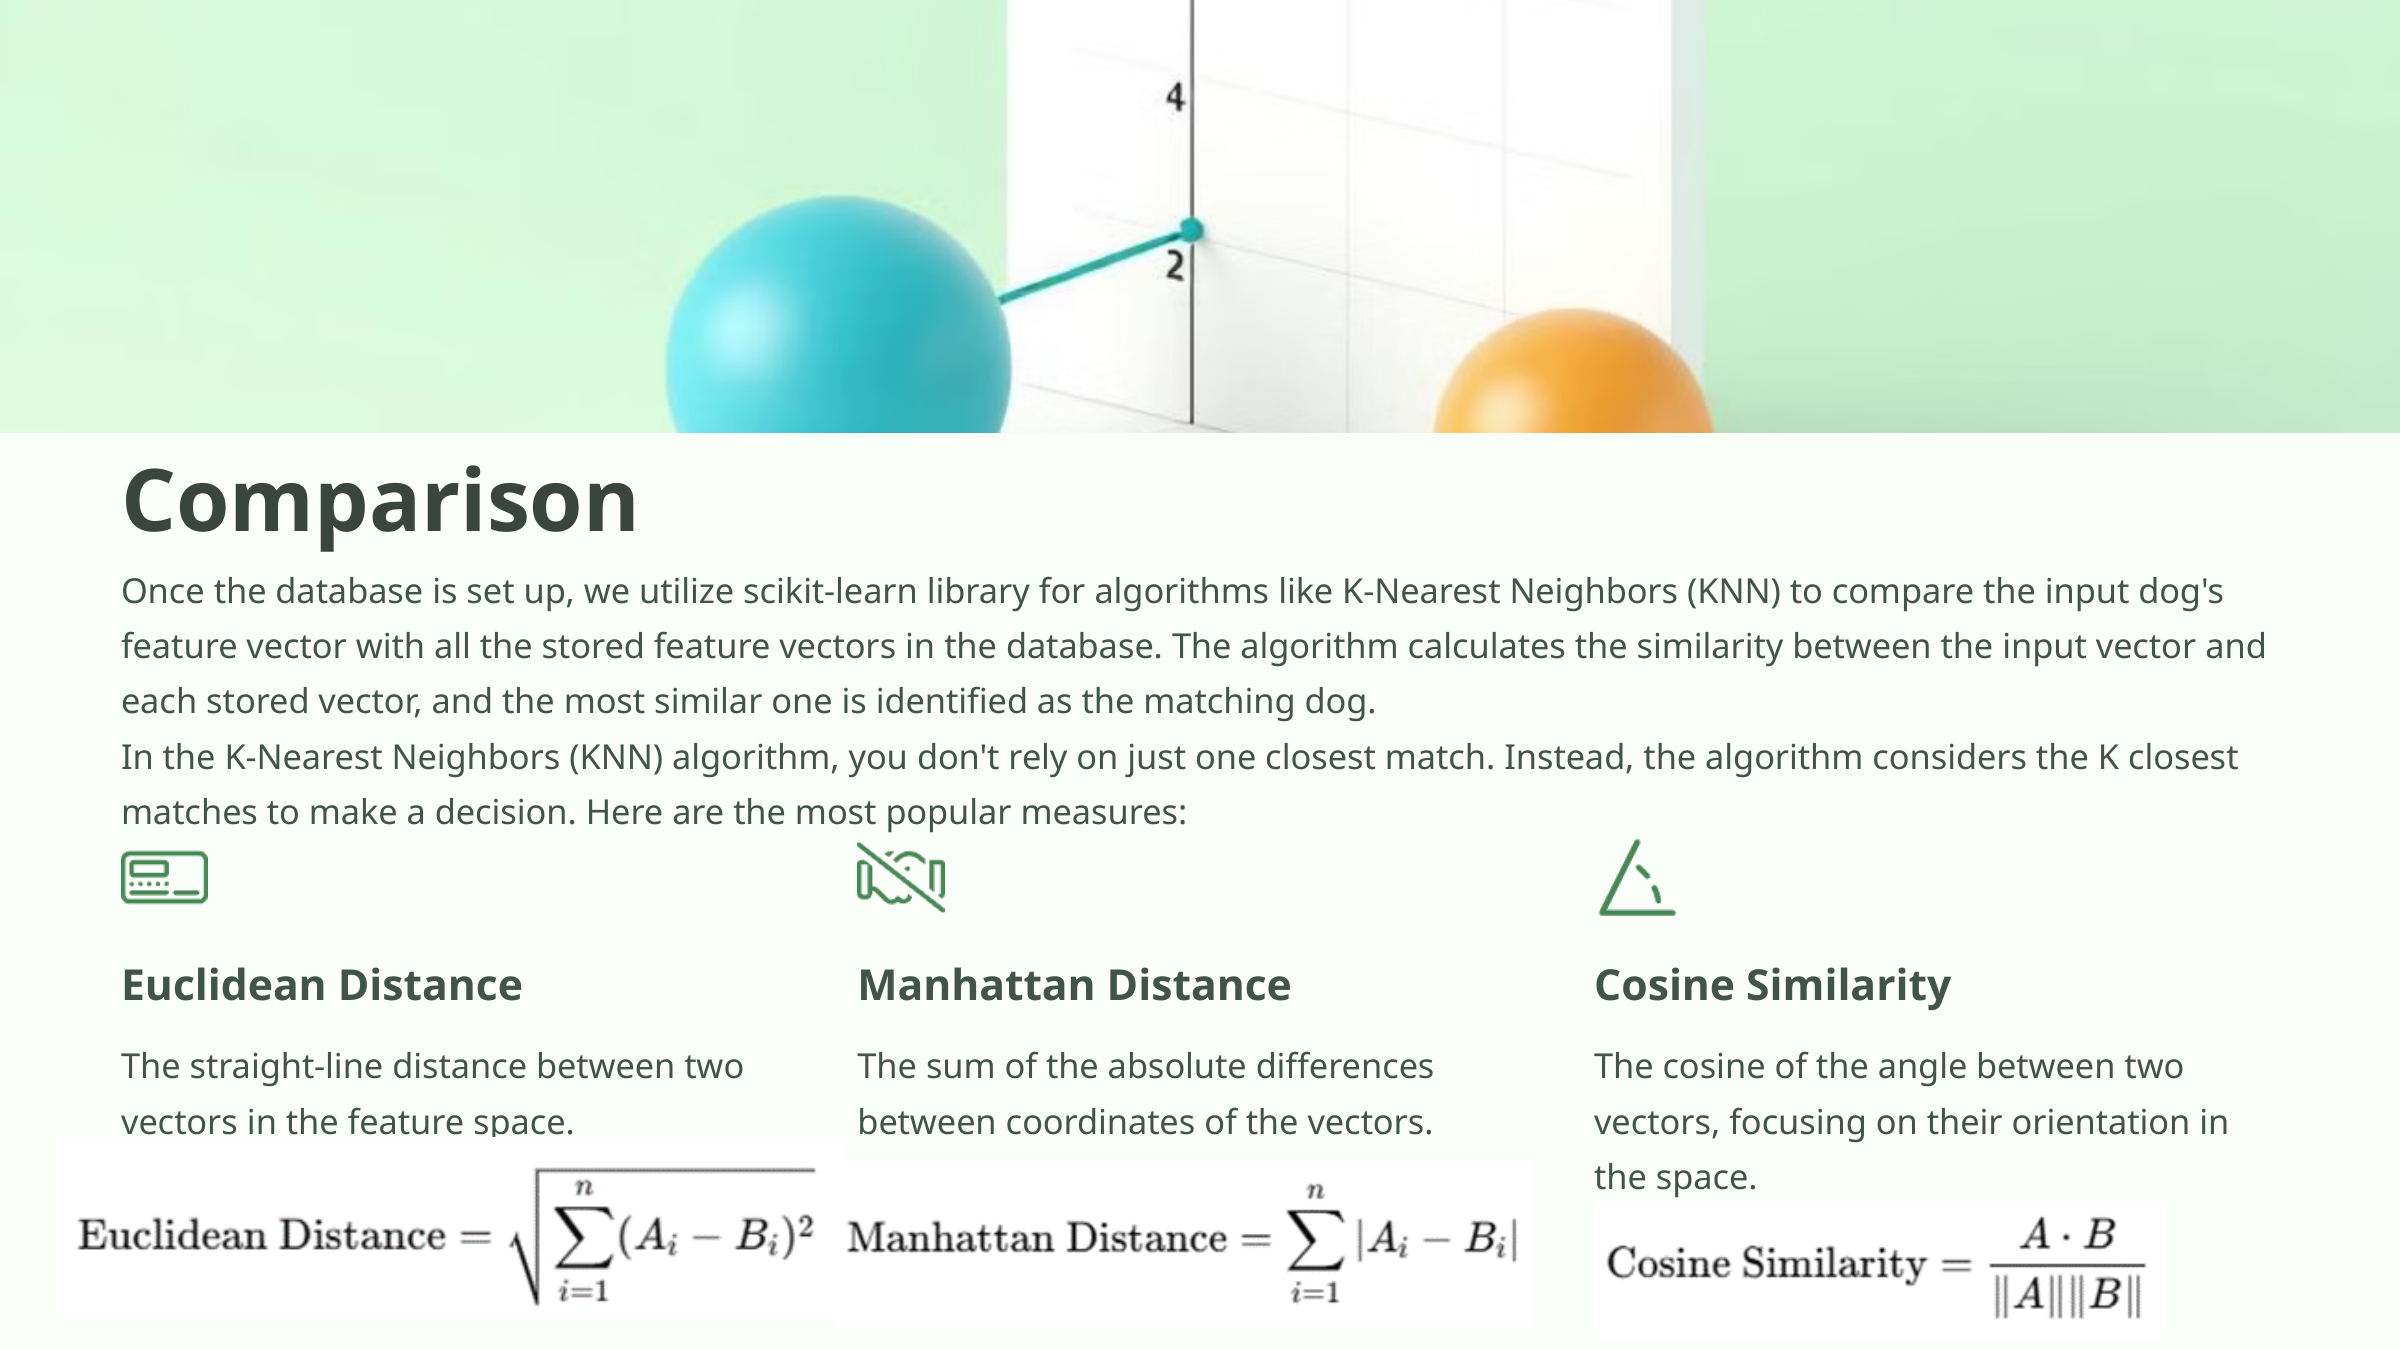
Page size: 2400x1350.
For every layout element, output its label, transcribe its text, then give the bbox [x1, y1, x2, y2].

text_box The cosine of the angle between two vectors, focusing on their orientation in the space. [1594, 1030, 2279, 1197]
text_box Euclidean Distance [121, 955, 554, 1010]
picture [0, 0, 2400, 433]
text_box The straight-line distance between two vectors in the feature space. [121, 1030, 806, 1137]
picture [857, 834, 945, 921]
picture [121, 834, 208, 921]
picture [53, 1137, 1534, 1327]
text_box Comparison [121, 441, 1776, 550]
picture [1594, 834, 1681, 921]
text_box Cosine Similarity [1594, 955, 2027, 1010]
text_box The sum of the absolute differences between coordinates of the vectors. [857, 1030, 1543, 1142]
text_box Once the database is set up, we utilize scikit-learn library for algorithms like K-Nearest Neighbors (KNN) to compare the input dog's feature vector with all the stored feature vectors in the database. The algorithm calculates the similarity between the input vector and each stored vector, and the most similar one is identified as the matching dog. In the K-Nearest Neighbors (KNN) algorithm, you don't rely on just one closest match. Instead, the algorithm considers the K closest matches to make a decision. Here are the most popular measures: [121, 555, 2279, 722]
text_box Manhattan Distance [857, 955, 1303, 1010]
picture [1594, 1201, 2168, 1339]
